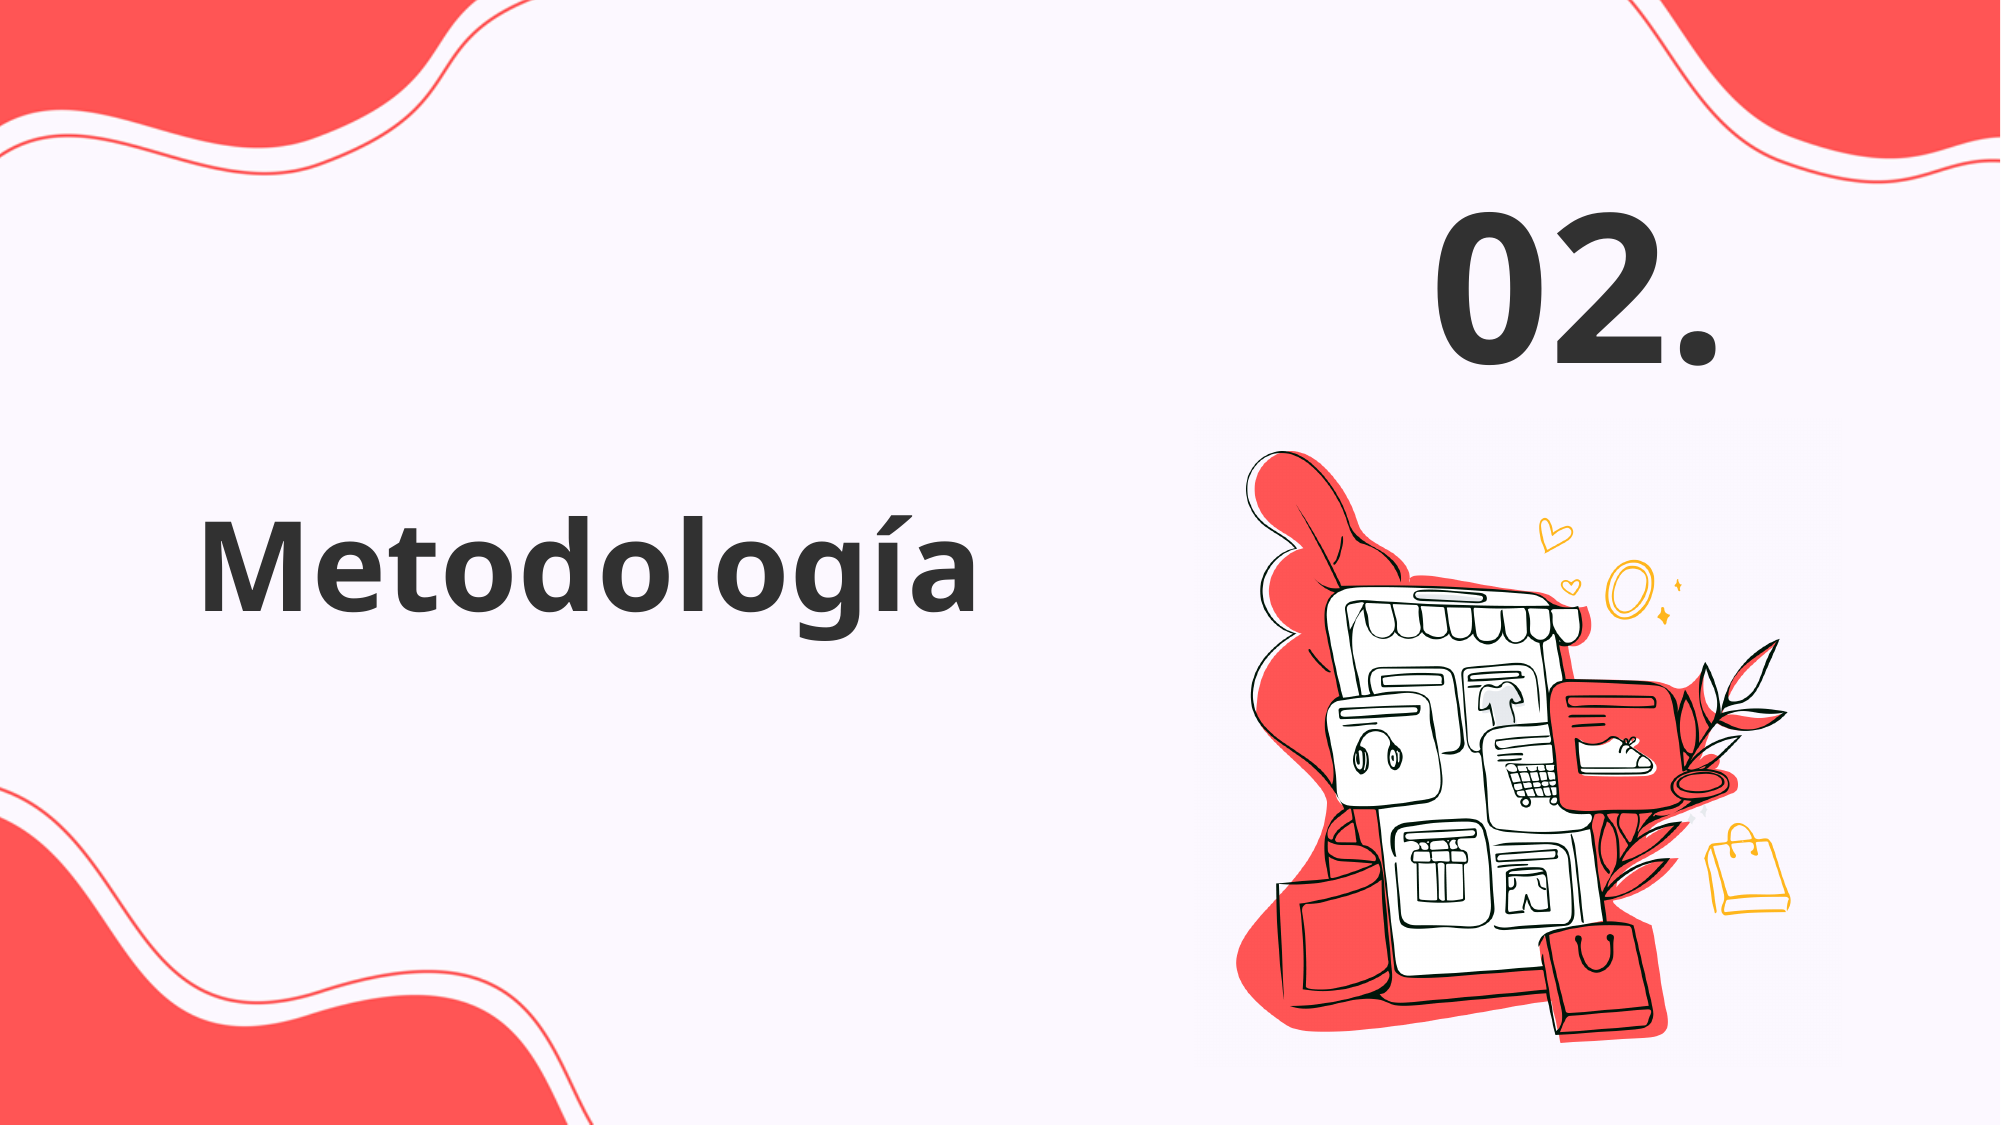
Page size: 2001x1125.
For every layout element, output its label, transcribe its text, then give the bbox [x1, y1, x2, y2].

picture [0, 0, 2001, 1125]
text_box 02. [1415, 147, 1743, 413]
text_box Metodología [179, 479, 999, 644]
